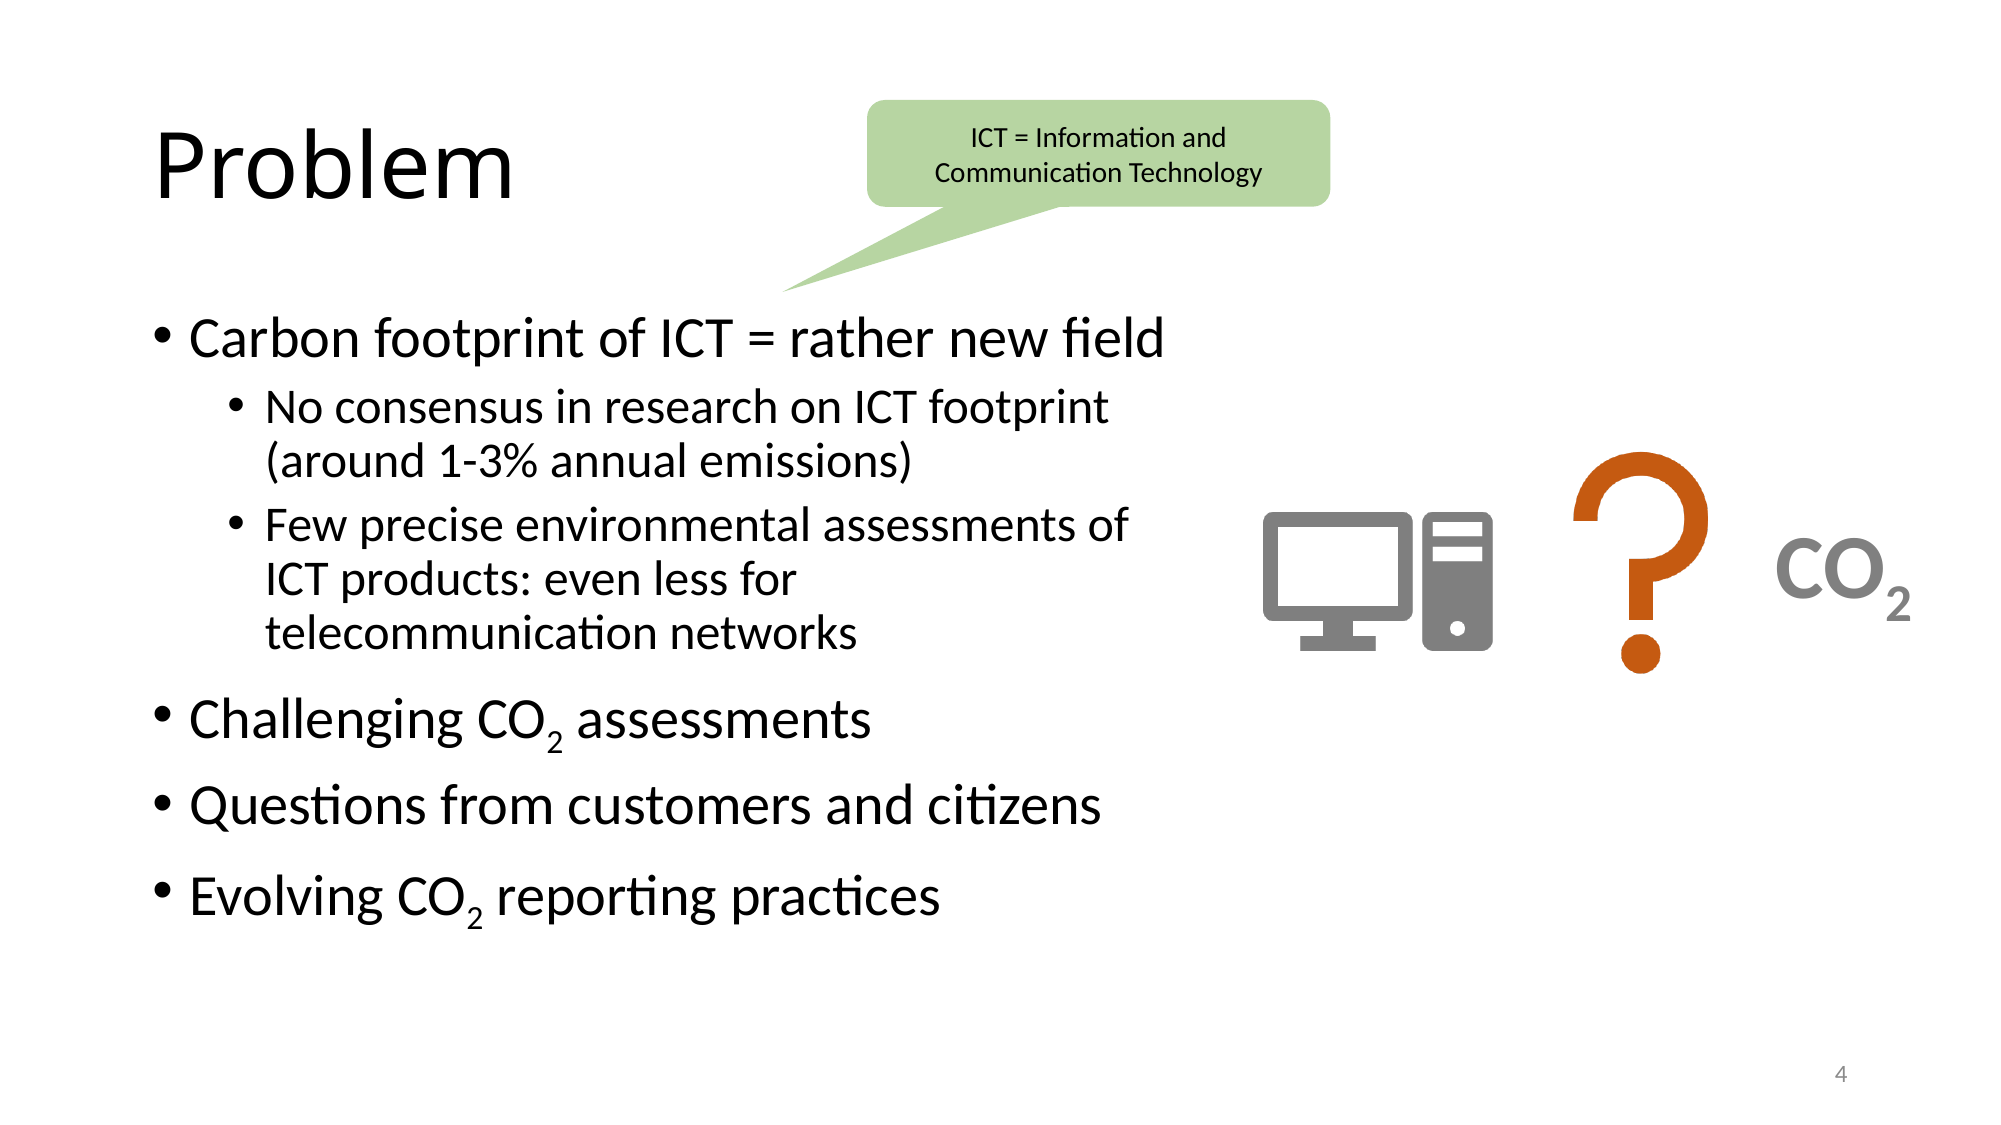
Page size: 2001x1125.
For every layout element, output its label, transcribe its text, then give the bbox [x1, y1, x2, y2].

text_box ICT = Information and Communication Technology [782, 99, 1331, 292]
slide_number 3 [1412, 1042, 1863, 1103]
text_box CO2 [1784, 499, 1928, 640]
list Carbon footprint of ICT = rather new field No consensus in research on ICT footprint (around 1-3% annual emissions) Few precise environmental assessments of ICT products: even less for telecommunication networks Challenging CO2 assessments Questions from customers and citizens Evolving CO2 reporting practices [137, 299, 1210, 1045]
title Problem [137, 59, 1863, 278]
picture [1258, 419, 1784, 706]
